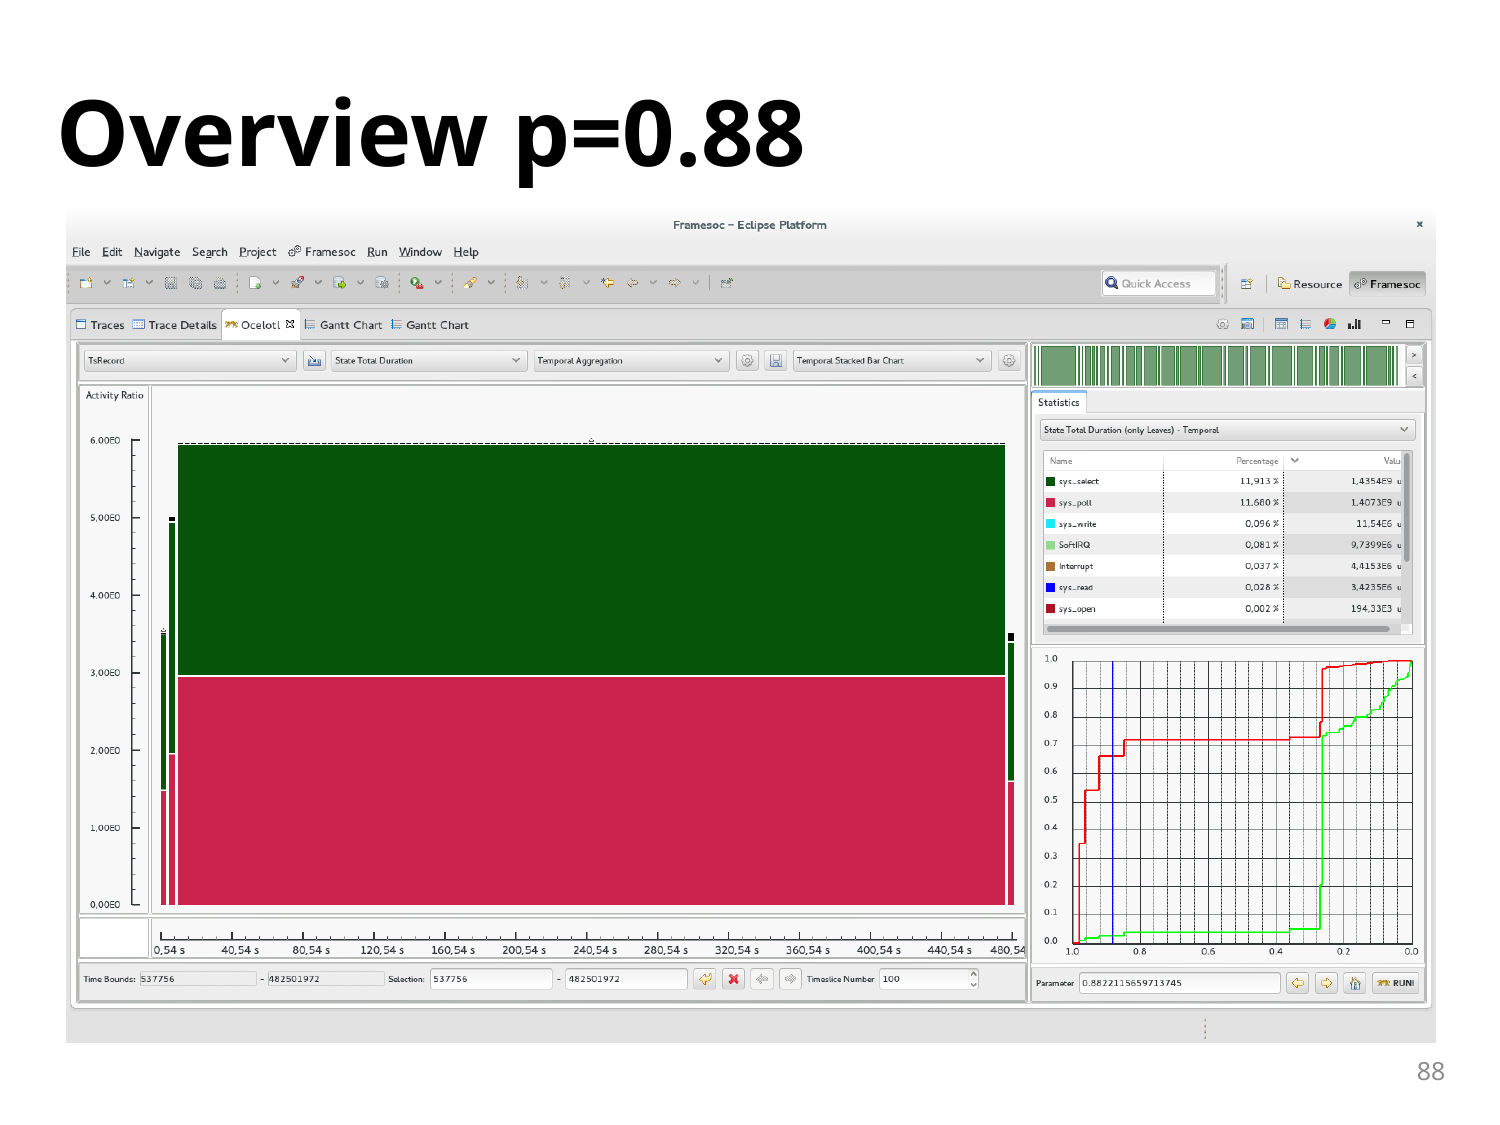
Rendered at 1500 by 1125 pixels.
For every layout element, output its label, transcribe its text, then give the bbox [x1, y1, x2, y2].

slide_number 88 [1059, 1042, 1461, 1103]
title Overview p=0.88 [41, 59, 1461, 215]
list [66, 208, 1436, 1043]
